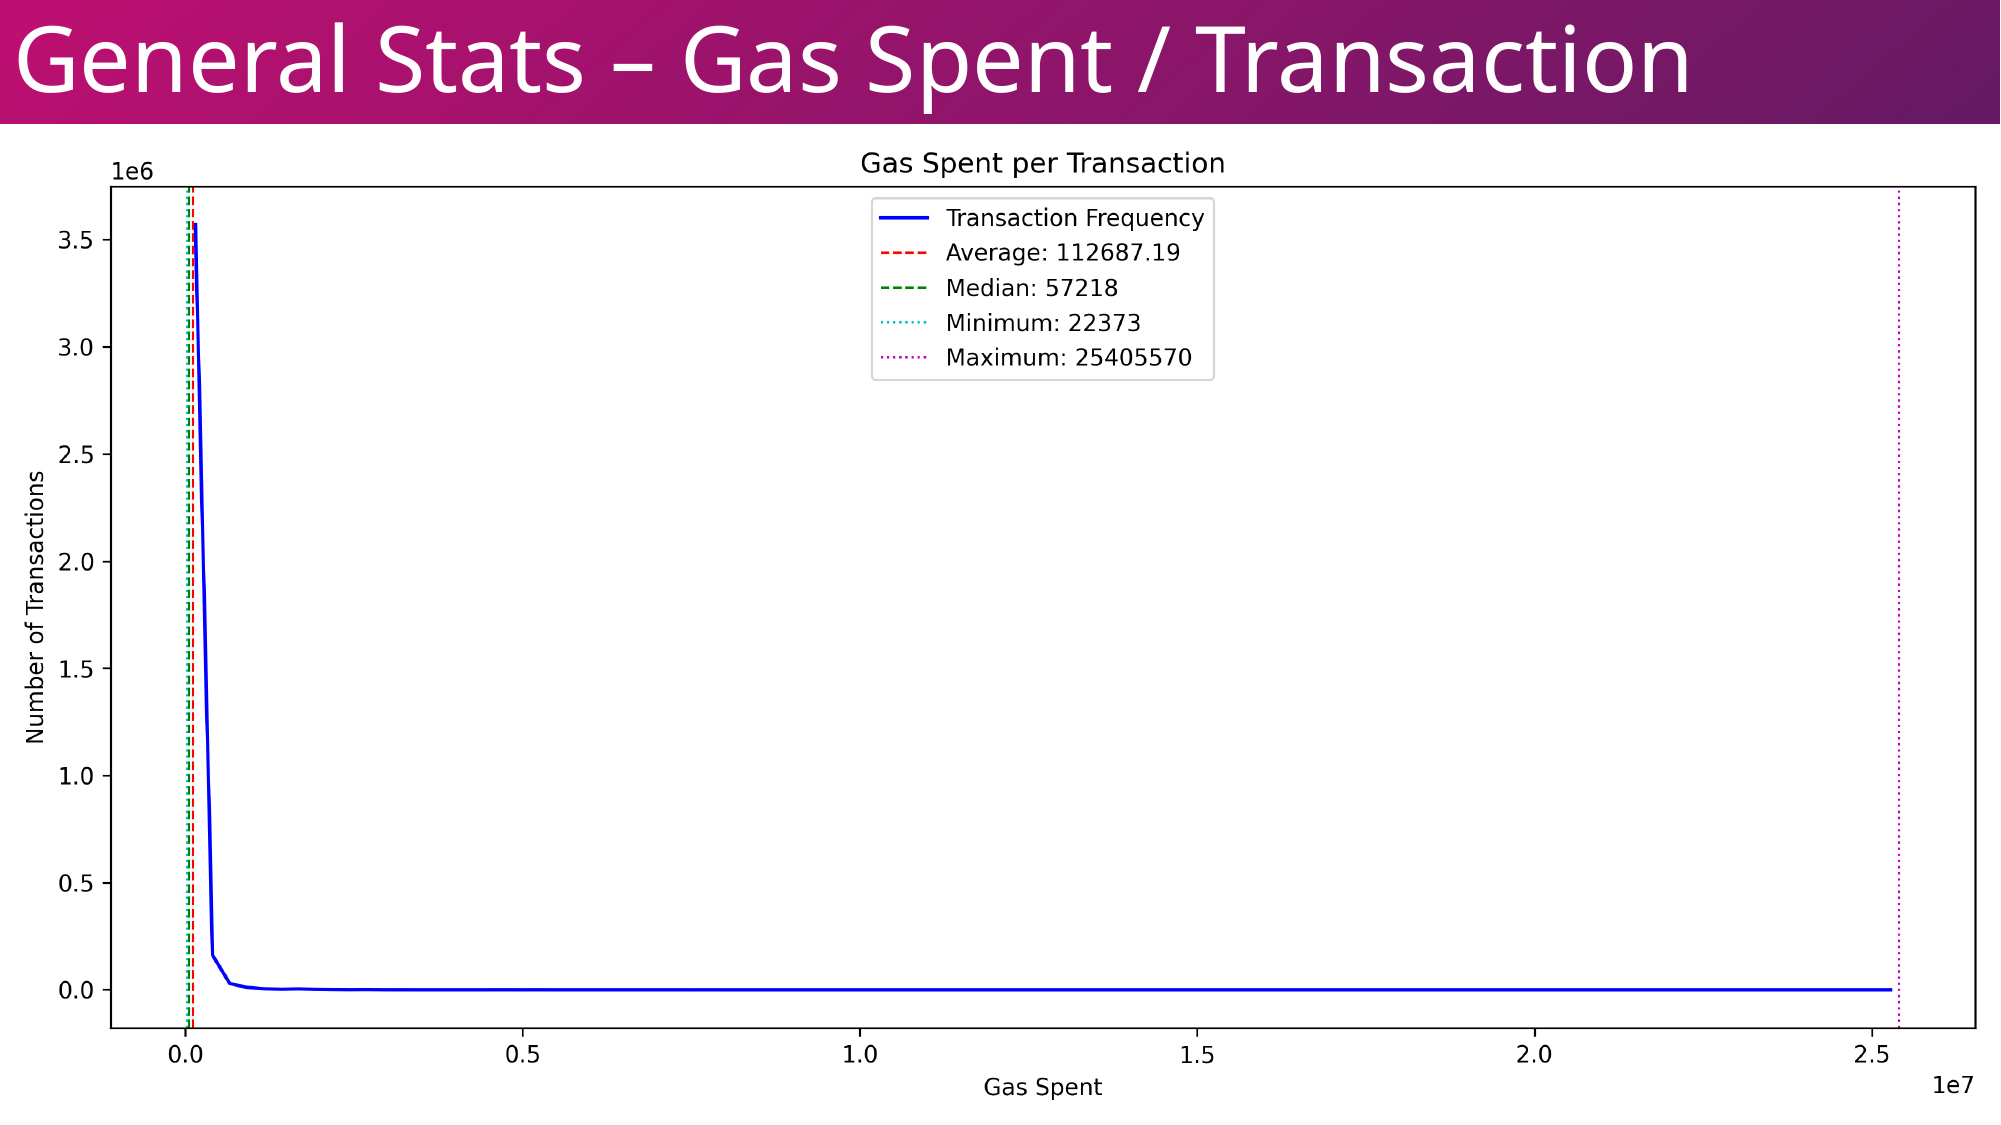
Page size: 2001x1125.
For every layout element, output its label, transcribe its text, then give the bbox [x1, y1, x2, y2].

picture [0, 124, 2000, 1125]
title General Stats – Gas Spent / Transaction [0, 0, 1999, 124]
